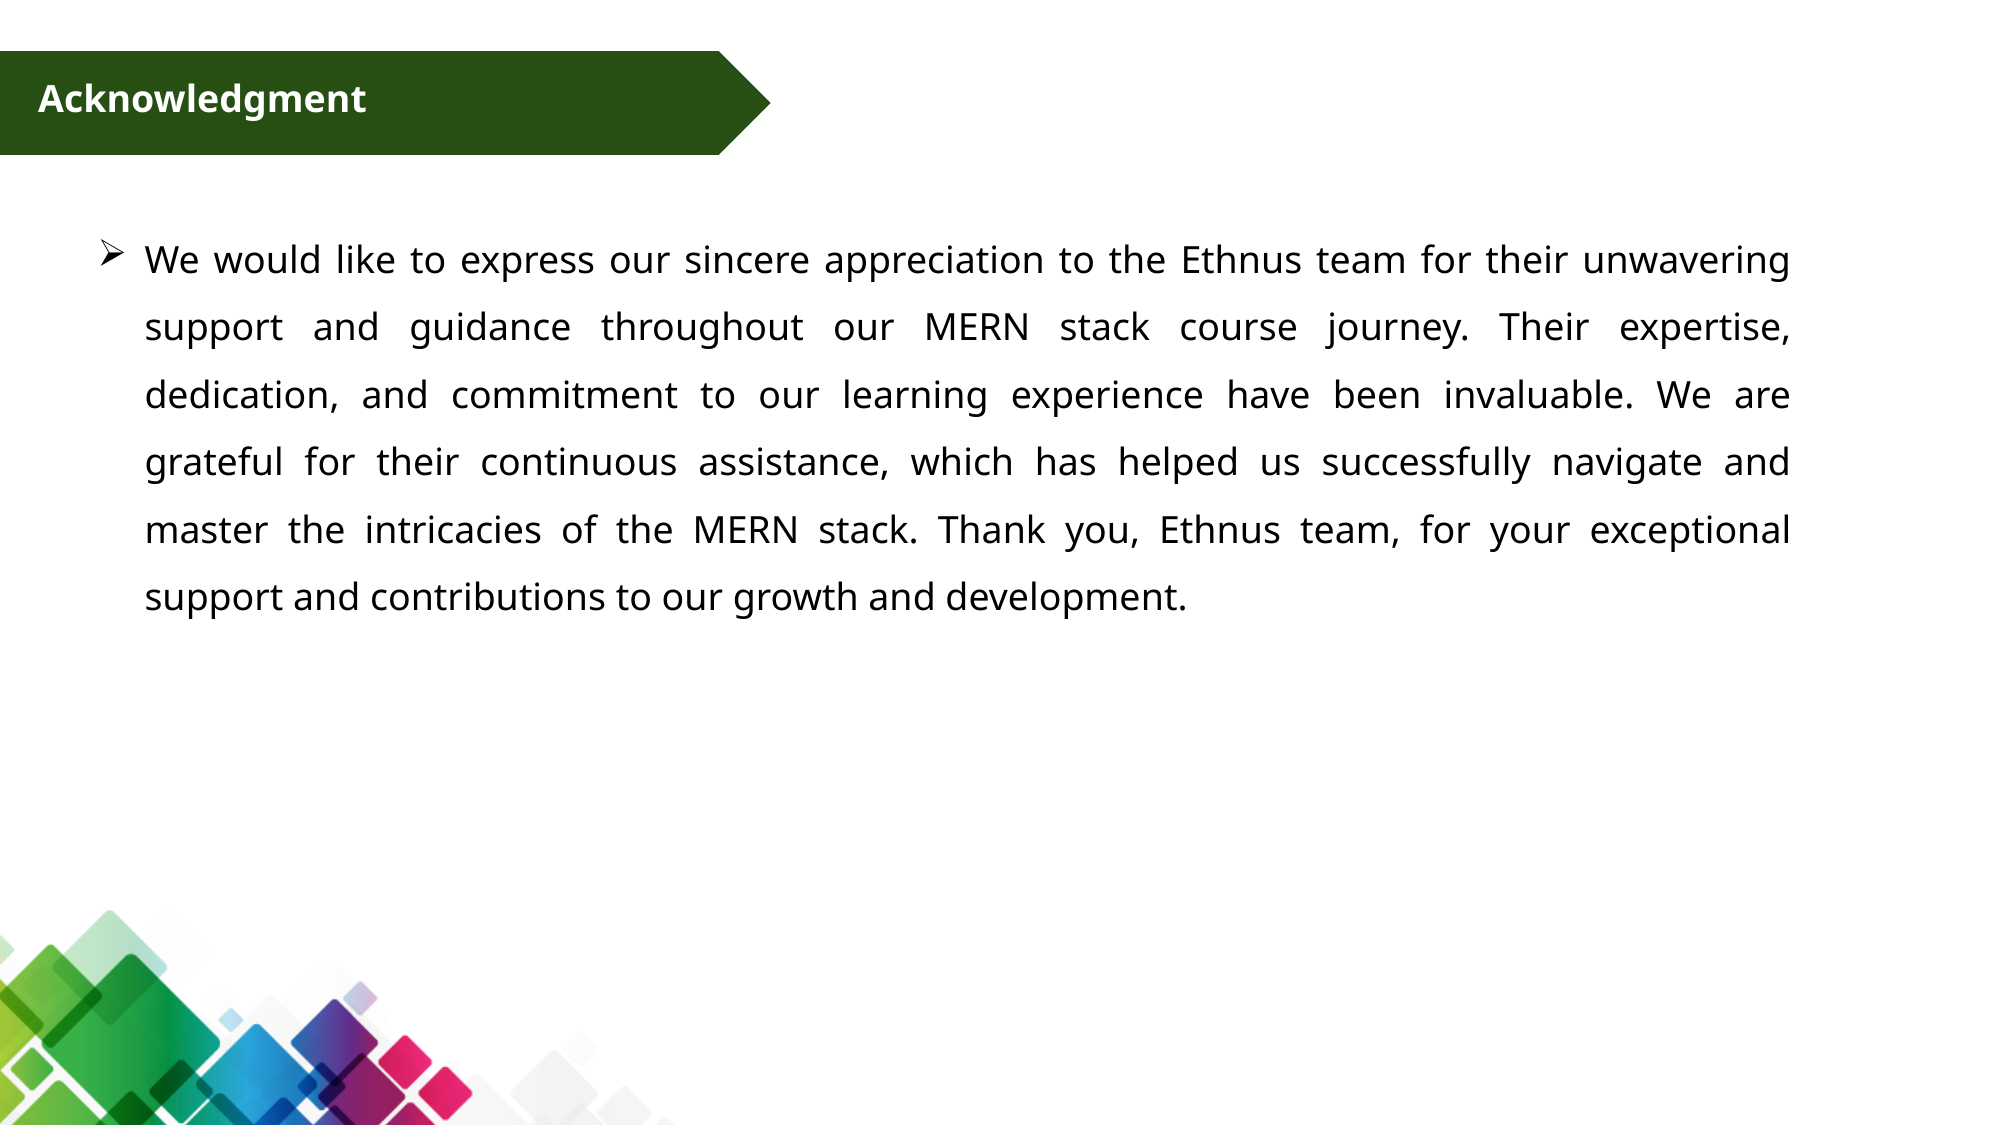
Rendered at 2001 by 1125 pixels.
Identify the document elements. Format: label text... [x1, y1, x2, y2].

title Acknowledgment [13, 73, 717, 133]
list We would like to express our sincere appreciation to the Ethnus team for their unwavering support and guidance throughout our MERN stack course journey. Their expertise, dedication, and commitment to our learning experience have been invaluable. We are grateful for their continuous assistance, which has helped us successfully navigate and master the intricacies of the MERN stack. Thank you, Ethnus team, for your exceptional support and contributions to our growth and development. [82, 205, 1808, 920]
picture [0, 891, 693, 1125]
